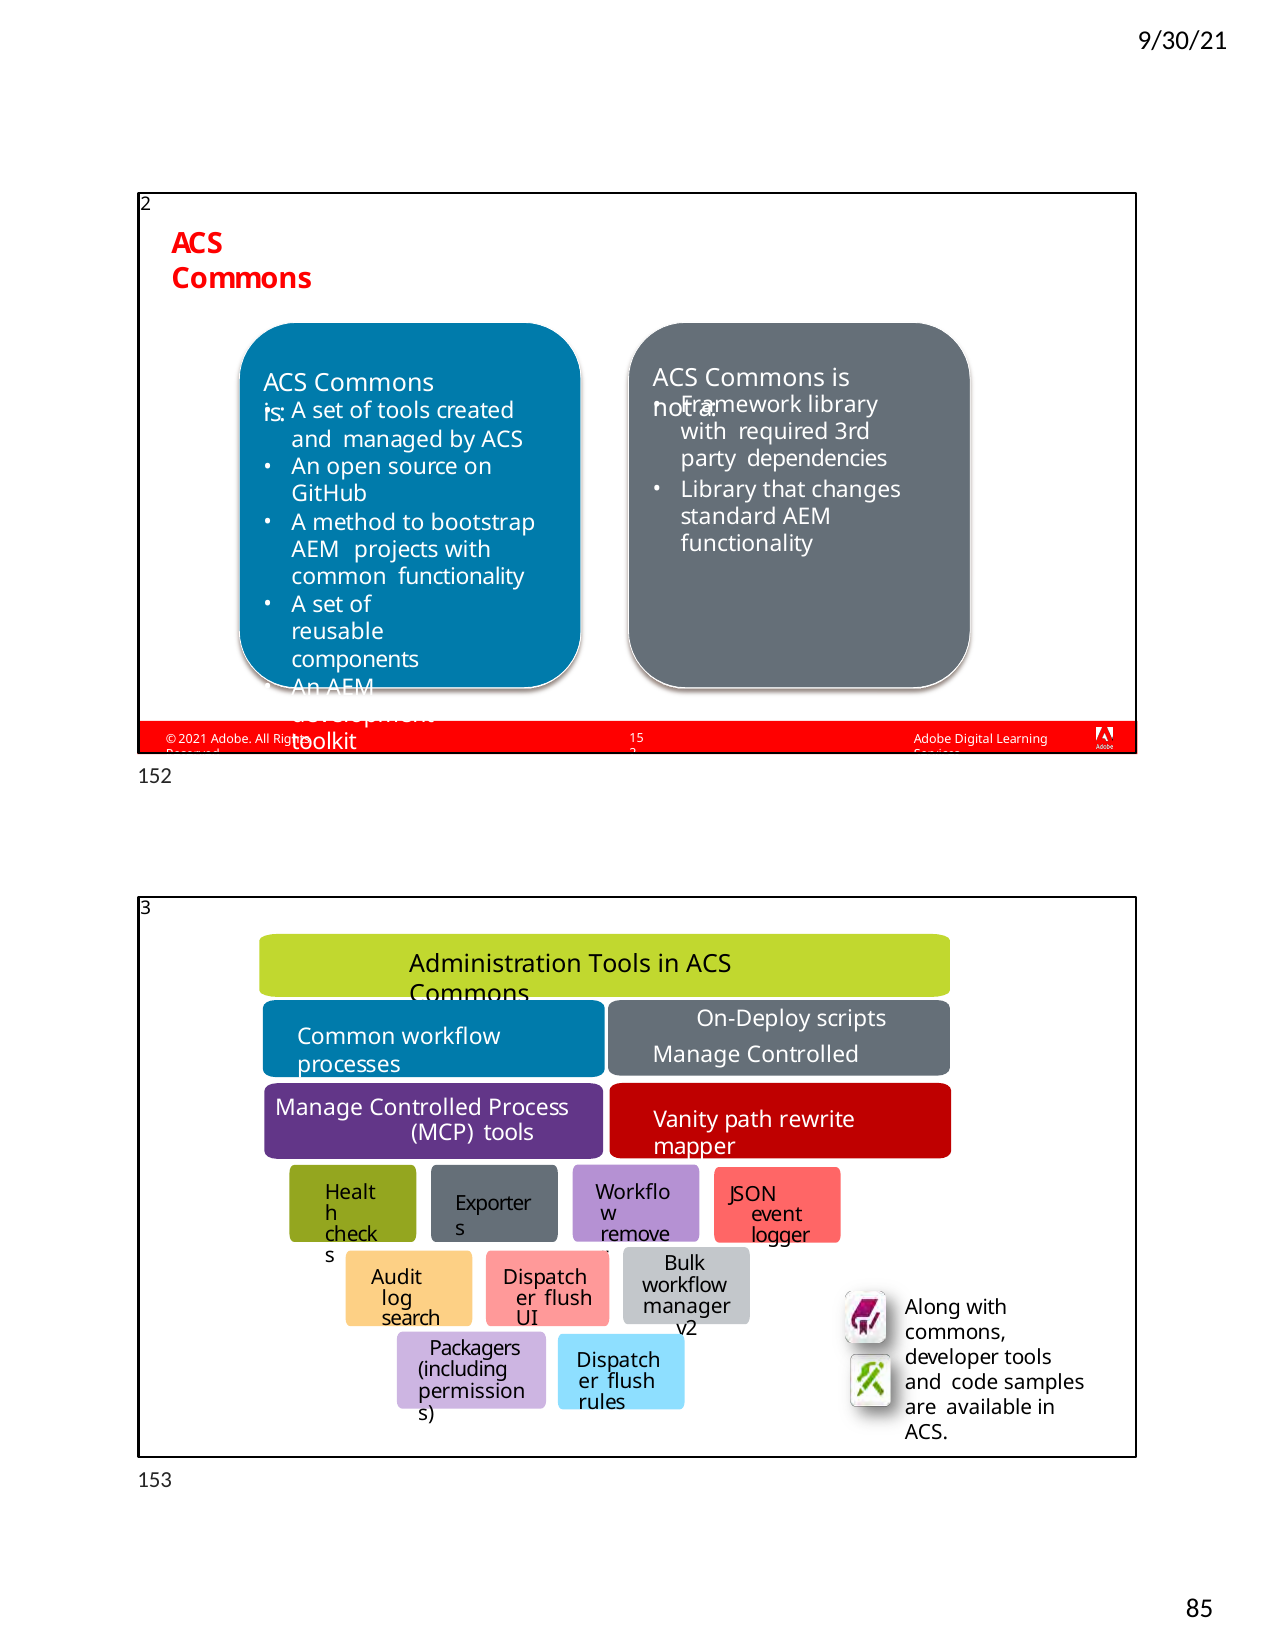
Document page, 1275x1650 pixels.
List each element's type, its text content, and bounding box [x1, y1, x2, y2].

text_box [232, 319, 589, 699]
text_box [829, 1275, 924, 1440]
text_box 153 [135, 1462, 175, 1492]
text_box [138, 896, 1137, 1458]
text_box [621, 319, 978, 699]
text_box 9/30/21 [1135, 20, 1230, 55]
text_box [137, 720, 1138, 755]
text_box [138, 192, 1137, 720]
slide_number 85 [1179, 1589, 1234, 1650]
text_box 152 [135, 760, 175, 788]
